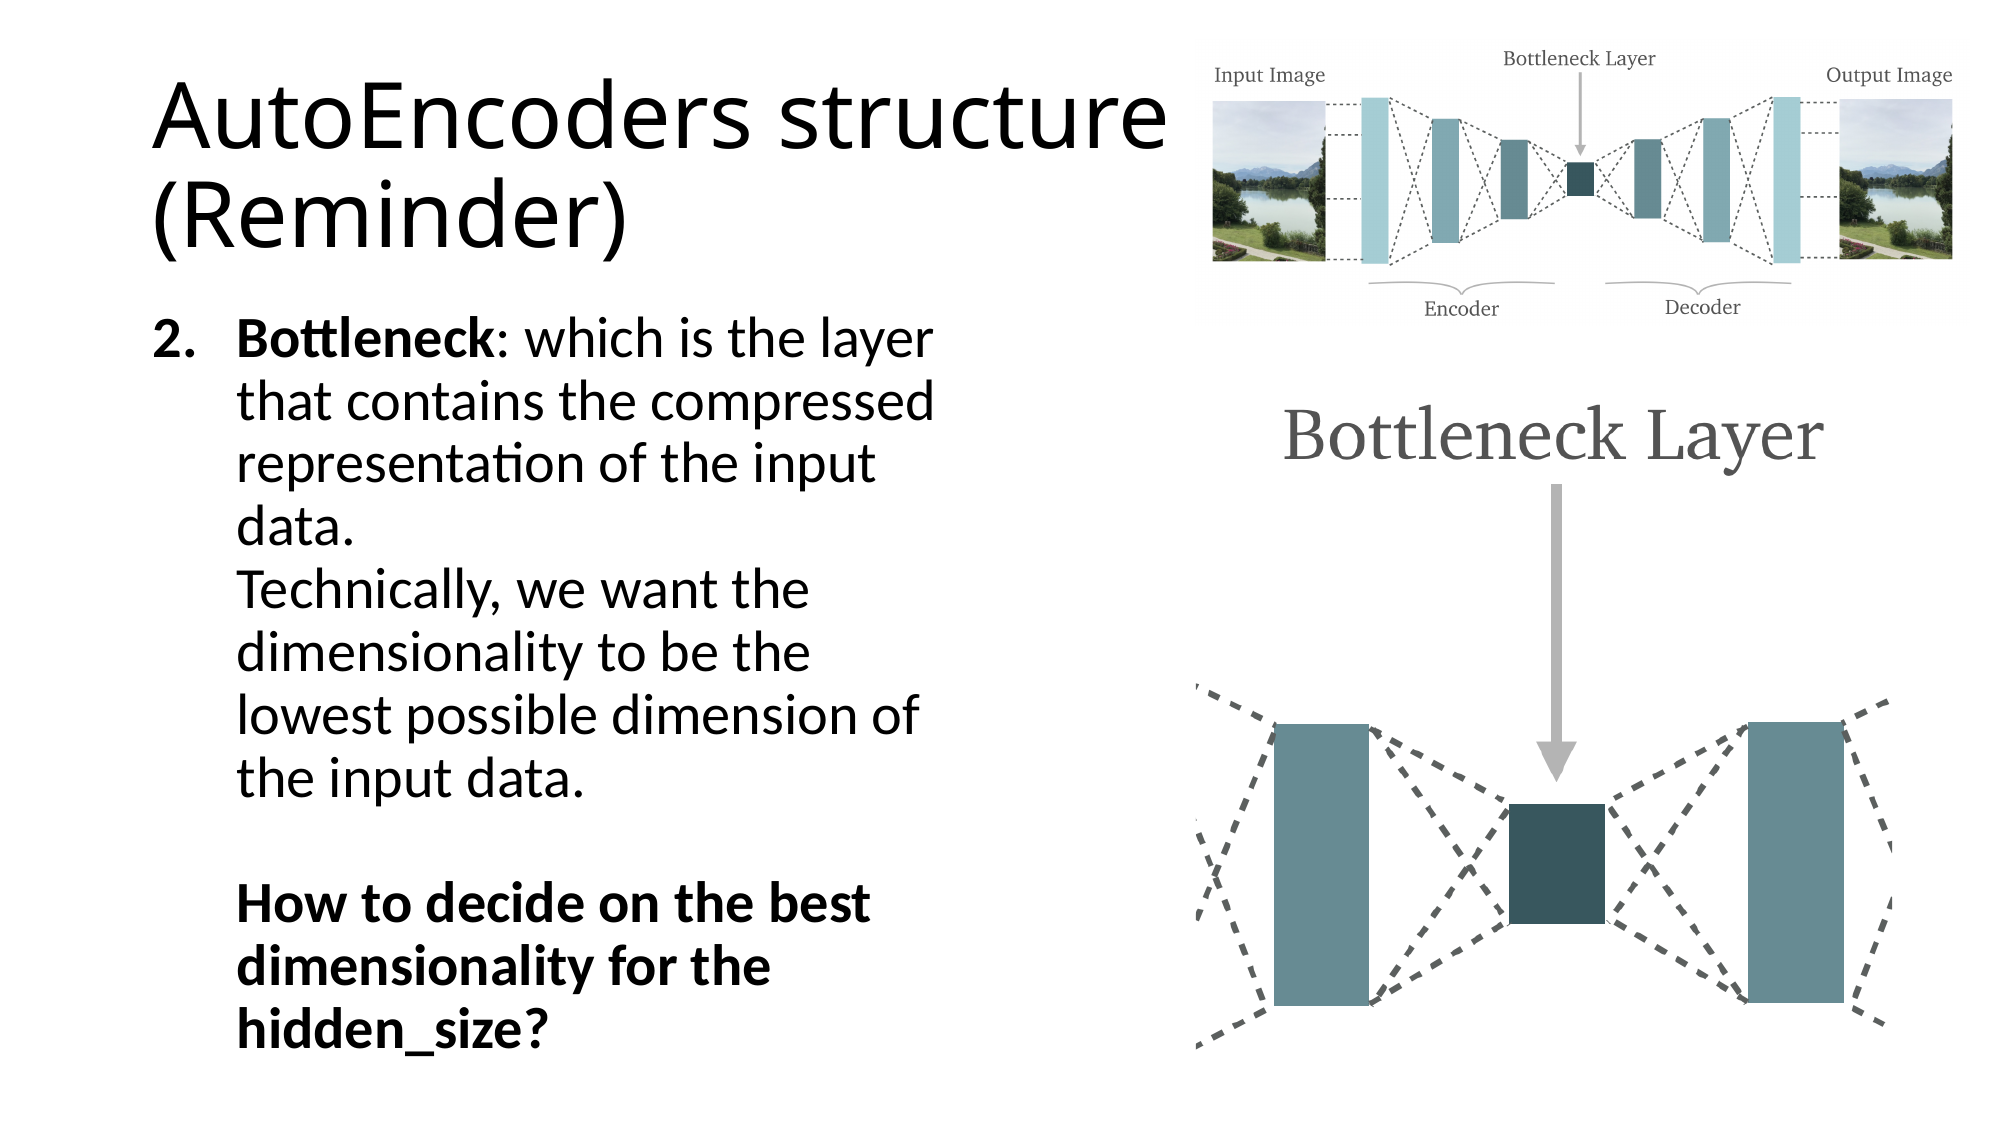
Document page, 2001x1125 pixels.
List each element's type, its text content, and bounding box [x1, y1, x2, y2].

picture [1195, 366, 1893, 1086]
title AutoEncoders structure (Reminder) [137, 59, 1195, 278]
list Bottleneck: which is the layer that contains the compressed representation of the input data. Technically, we want the dimensionality to be the lowest possible dimension of the input data. How to decide on the best dimensionality for the hidden_size? [137, 299, 988, 1125]
picture [1195, 39, 1970, 326]
